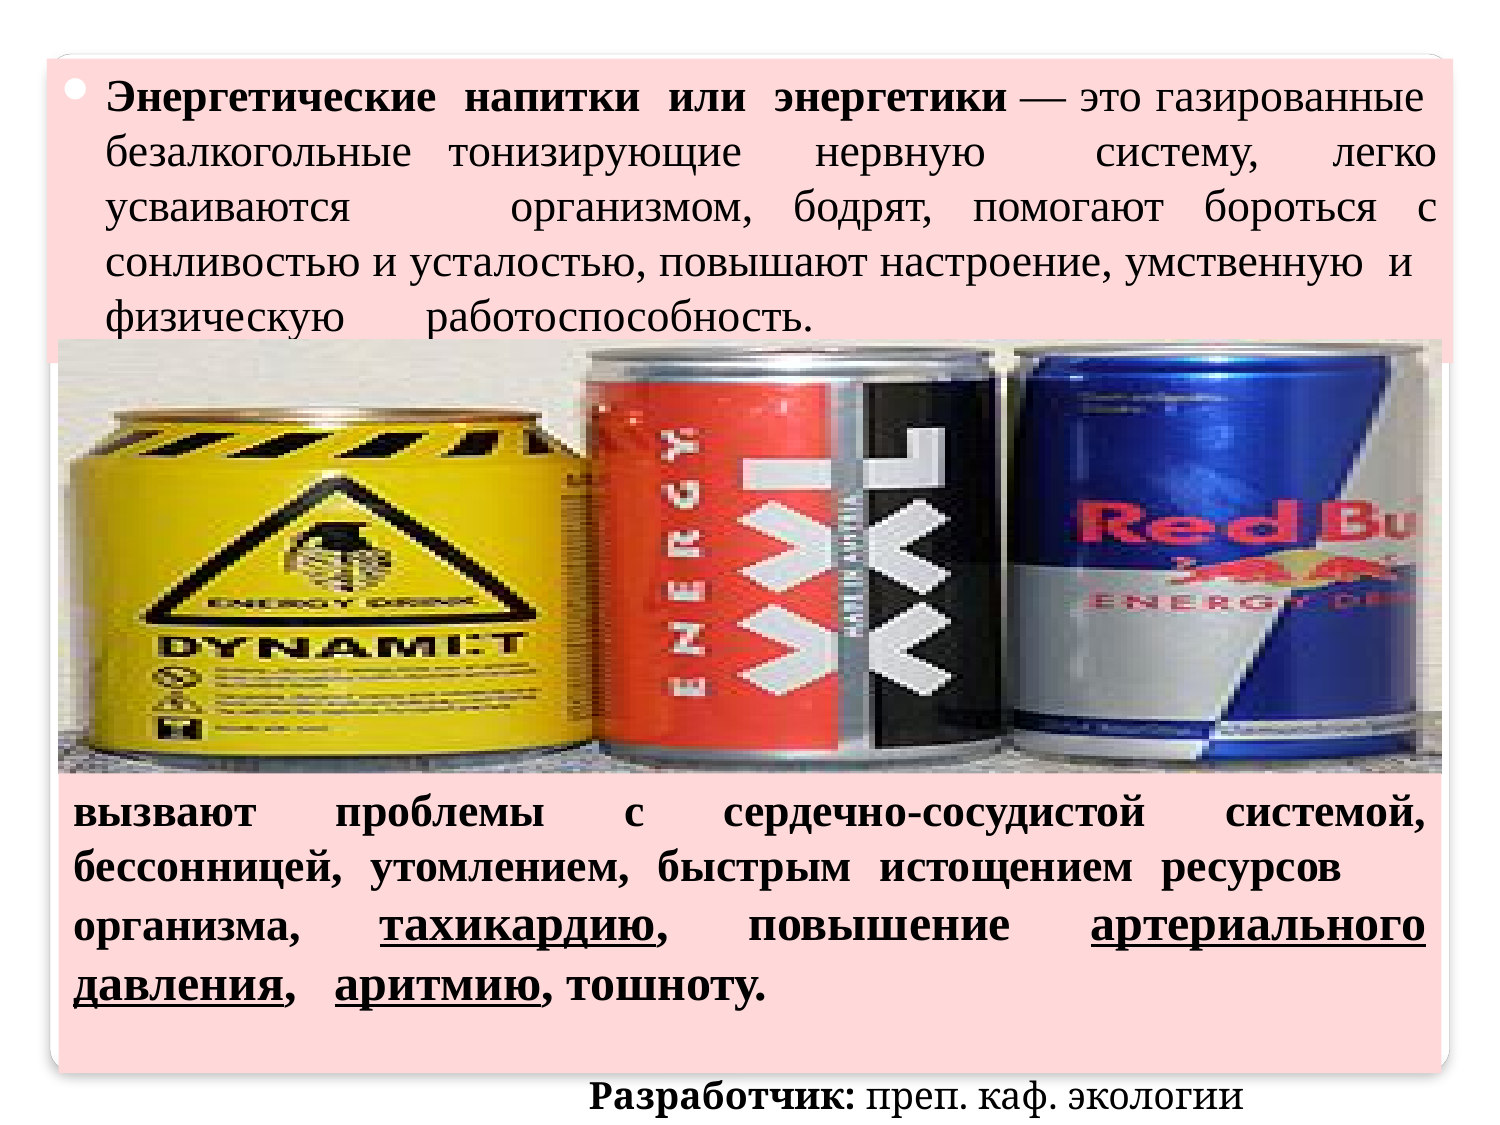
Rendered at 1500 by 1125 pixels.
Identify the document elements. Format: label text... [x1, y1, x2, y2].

text_box вызвают проблемы с сердечно-сосудистой системой, бессонницей, утомлением, быстрым истощением ресурсов организма, тахикардию, повышение артериального давления, аритмию, тошноту. [58, 785, 1442, 1074]
text_box Энергетические напитки или энергетики — это газированные безалкогольные тонизирующие нервную систему, легко усваиваются организмом, бодрят, помогают бороться с сонливостью и усталостью, повышают настроение, умственную и физическую работоспособность. [46, 58, 1454, 364]
text_box Разработчик: преп. каф. экологии Кирвель П.И. [574, 1064, 1408, 1125]
picture [58, 339, 1442, 774]
